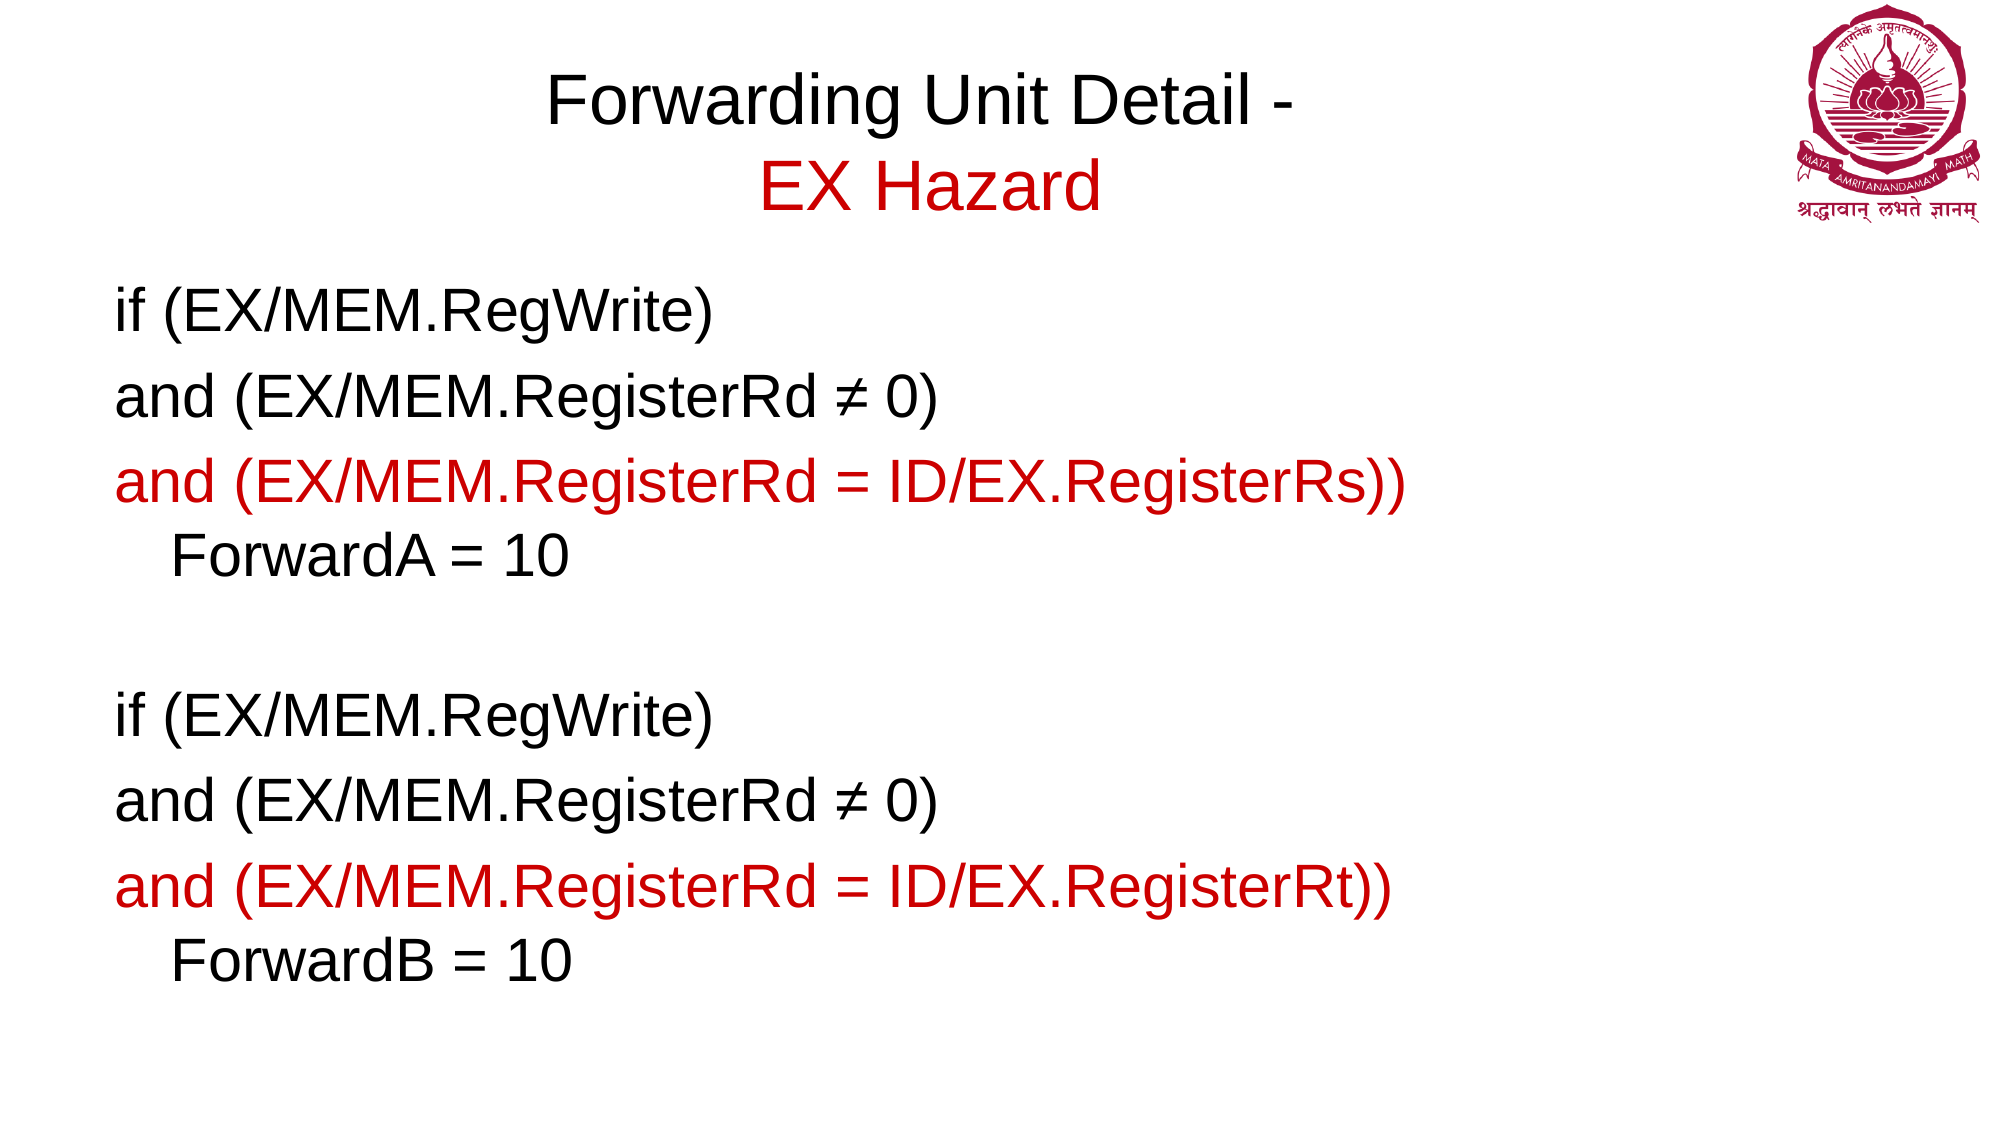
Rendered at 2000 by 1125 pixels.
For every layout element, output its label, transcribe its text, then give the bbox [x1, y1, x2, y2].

title Forwarding Unit Detail - EX Hazard [99, 45, 1763, 233]
list if (EX/MEM.RegWrite) and (EX/MEM.RegisterRd ≠ 0) and (EX/MEM.RegisterRd = ID/EX.RegisterRs)) ForwardA = 10 if (EX/MEM.RegWrite) and (EX/MEM.RegisterRd ≠ 0) and (EX/MEM.RegisterRd = ID/EX.RegisterRt)) ForwardB = 10 [99, 262, 1900, 1005]
picture [1776, 1, 2000, 225]
